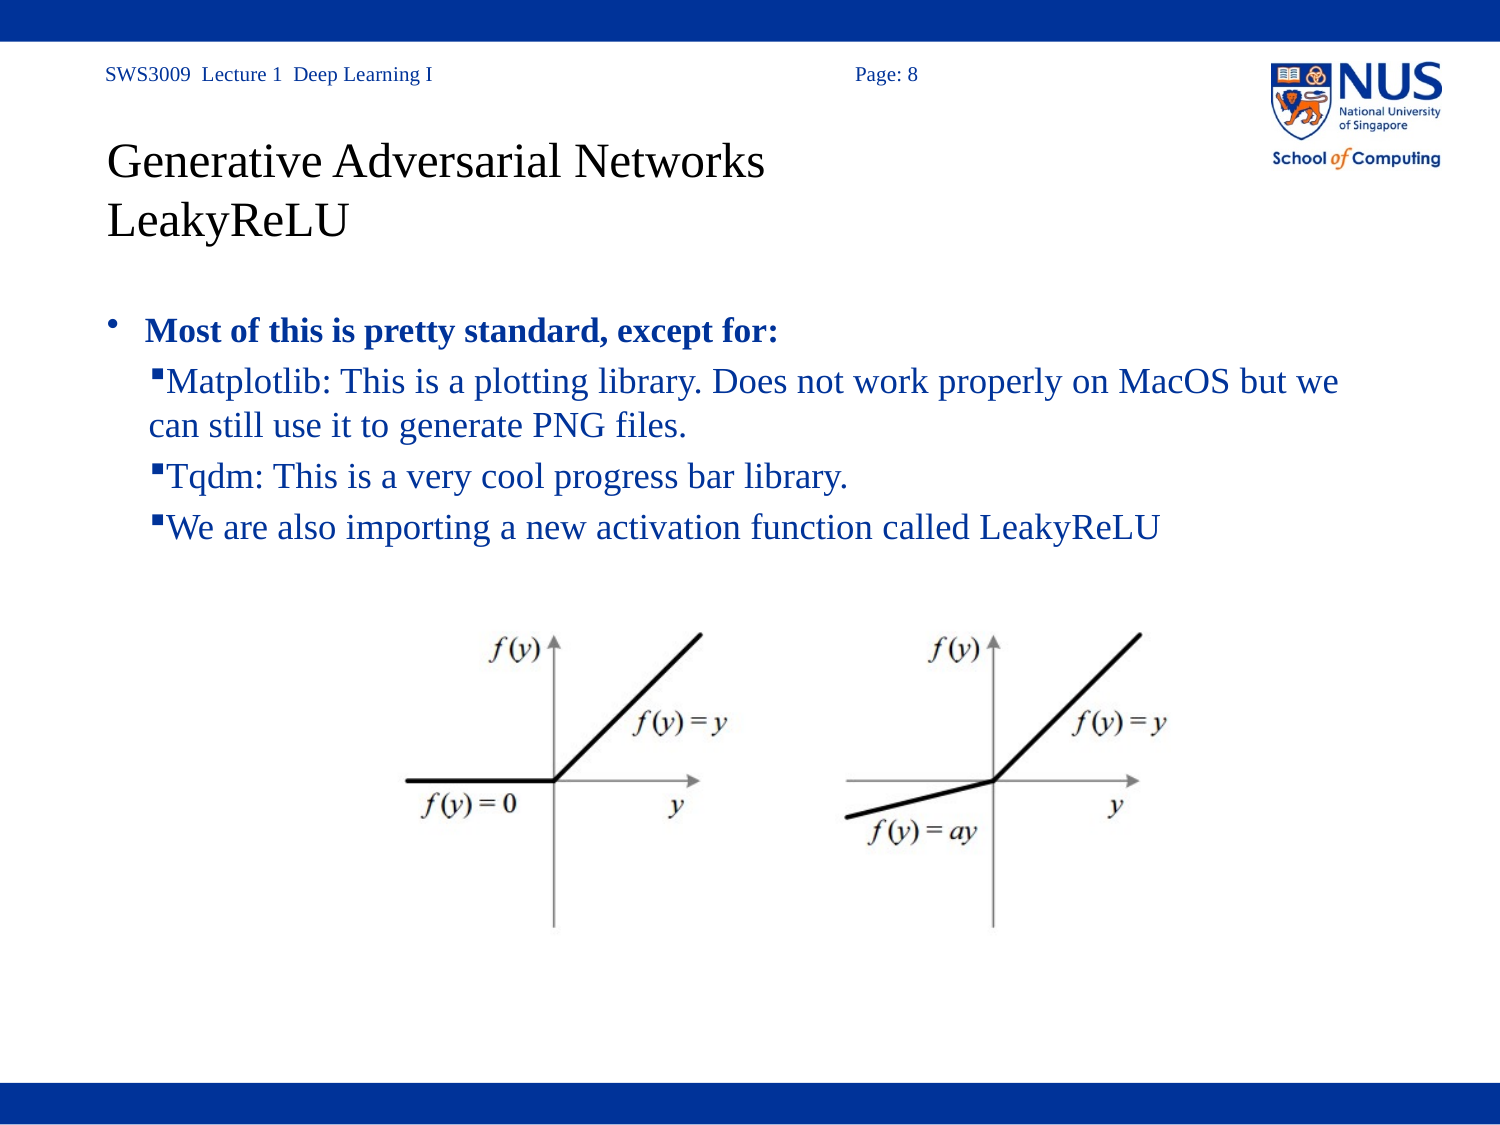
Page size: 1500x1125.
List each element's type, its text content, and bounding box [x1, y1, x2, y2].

list Most of this is pretty standard, except for: Matplotlib: This is a plotting library. Does not work properly on MacOS but we can still use it to generate PNG files. Tqdm: This is a very cool progress bar library. We are also importing a new activation function called LeakyReLU [90, 298, 1366, 1022]
picture [337, 611, 1233, 958]
title Generative Adversarial Networks LeakyReLU [90, 93, 1160, 282]
picture [1271, 61, 1442, 171]
